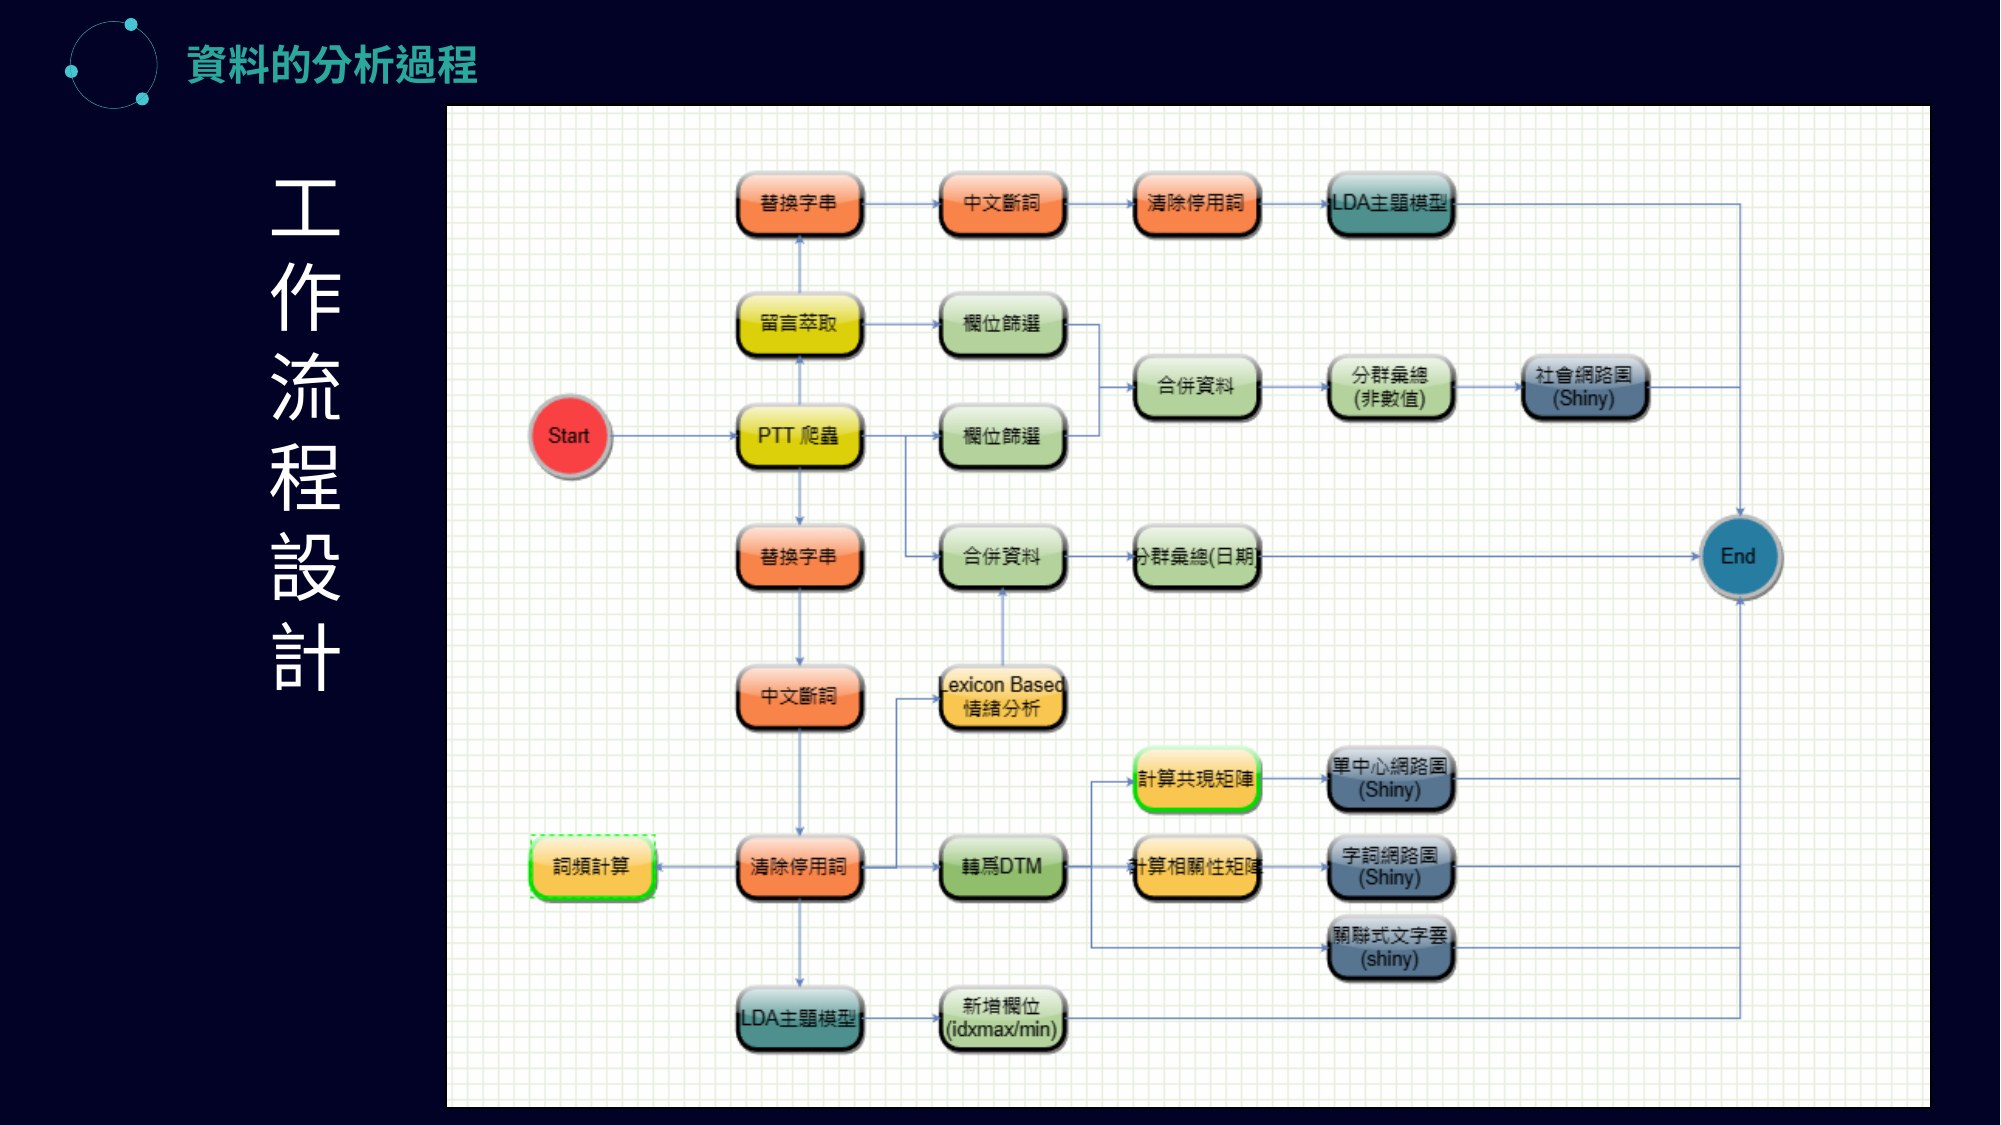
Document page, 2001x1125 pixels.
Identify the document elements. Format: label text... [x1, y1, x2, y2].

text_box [64, 17, 539, 109]
text_box 工作流程設計 [253, 153, 359, 709]
picture [447, 105, 1930, 1107]
